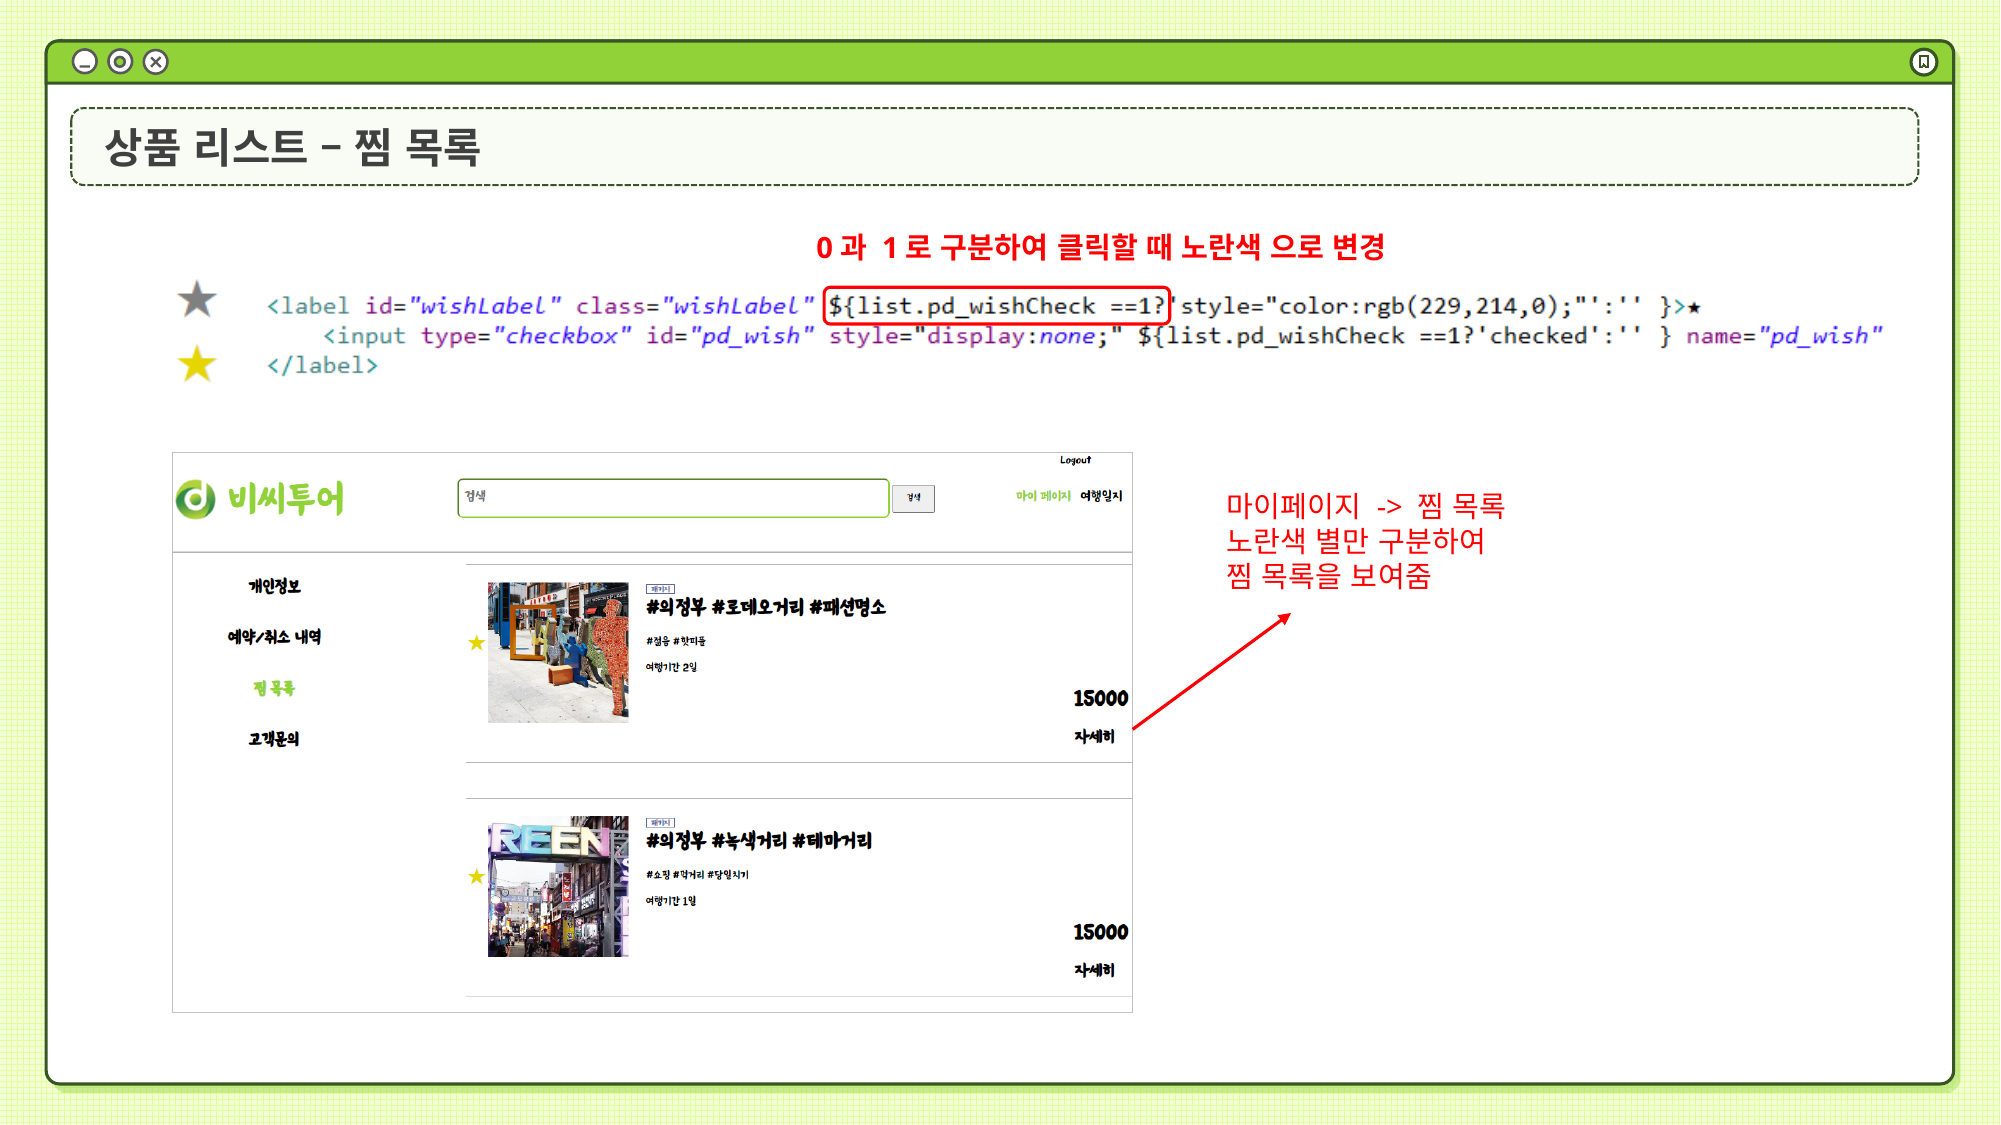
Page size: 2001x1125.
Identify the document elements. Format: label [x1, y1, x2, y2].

text_box [0, 0, 2000, 75]
text_box [46, 40, 1954, 1084]
picture [169, 333, 222, 392]
text_box [265, 287, 1888, 382]
text_box [1132, 612, 1292, 730]
picture [172, 452, 1133, 1013]
picture [172, 275, 220, 327]
